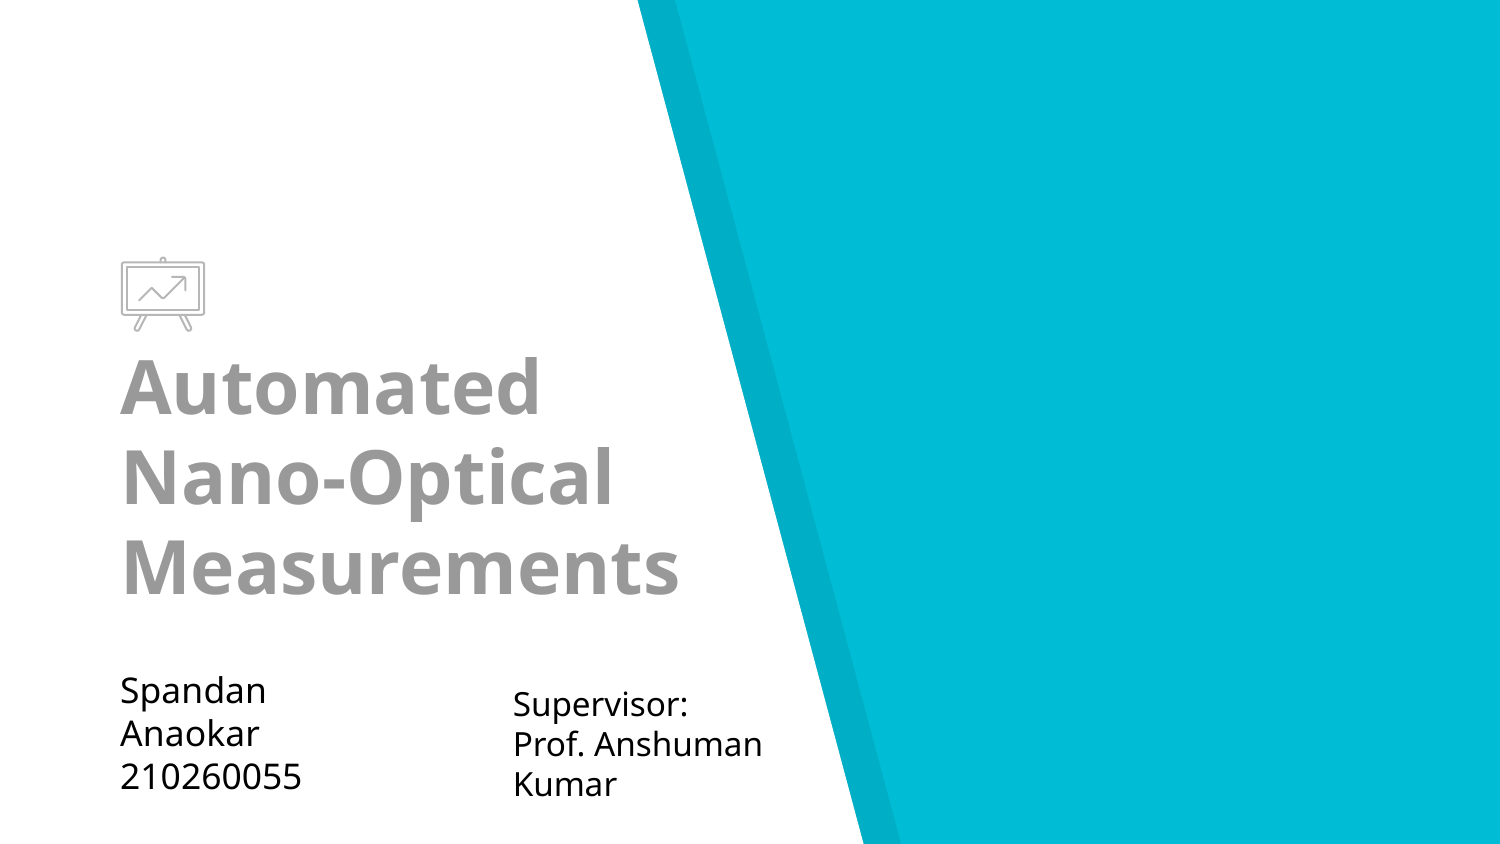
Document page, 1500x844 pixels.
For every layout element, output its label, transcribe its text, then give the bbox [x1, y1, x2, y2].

text_box Spandan Anaokar 210260055 [105, 653, 383, 812]
text_box Supervisor: Prof. Anshuman Kumar [497, 668, 807, 818]
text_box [121, 257, 205, 332]
title Automated Nano-Optical Measurements [105, 430, 800, 625]
